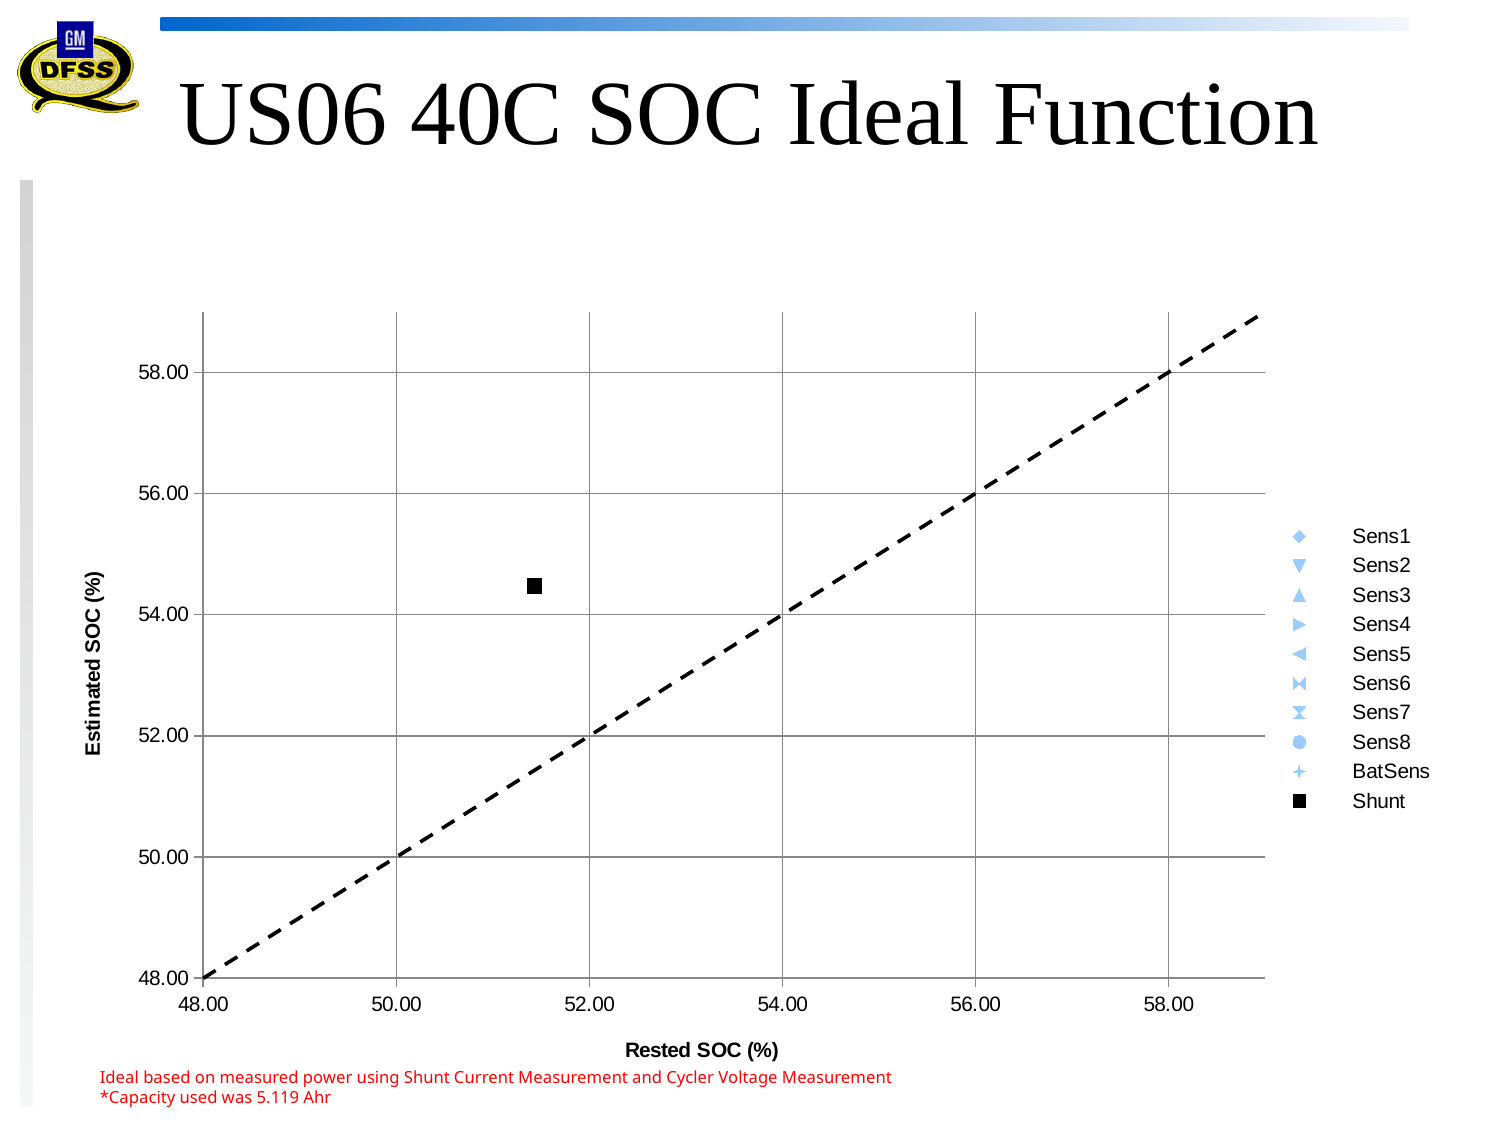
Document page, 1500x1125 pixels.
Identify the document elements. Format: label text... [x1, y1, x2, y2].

text_box Ideal based on measured power using Shunt Current Measurement and Cycler Voltage Measurement *Capacity used was 5.119 Ahr [85, 1083, 939, 1115]
chart [74, 262, 1451, 1076]
picture [17, 21, 142, 118]
title US06 40C SOC Ideal Function [75, 45, 1425, 233]
